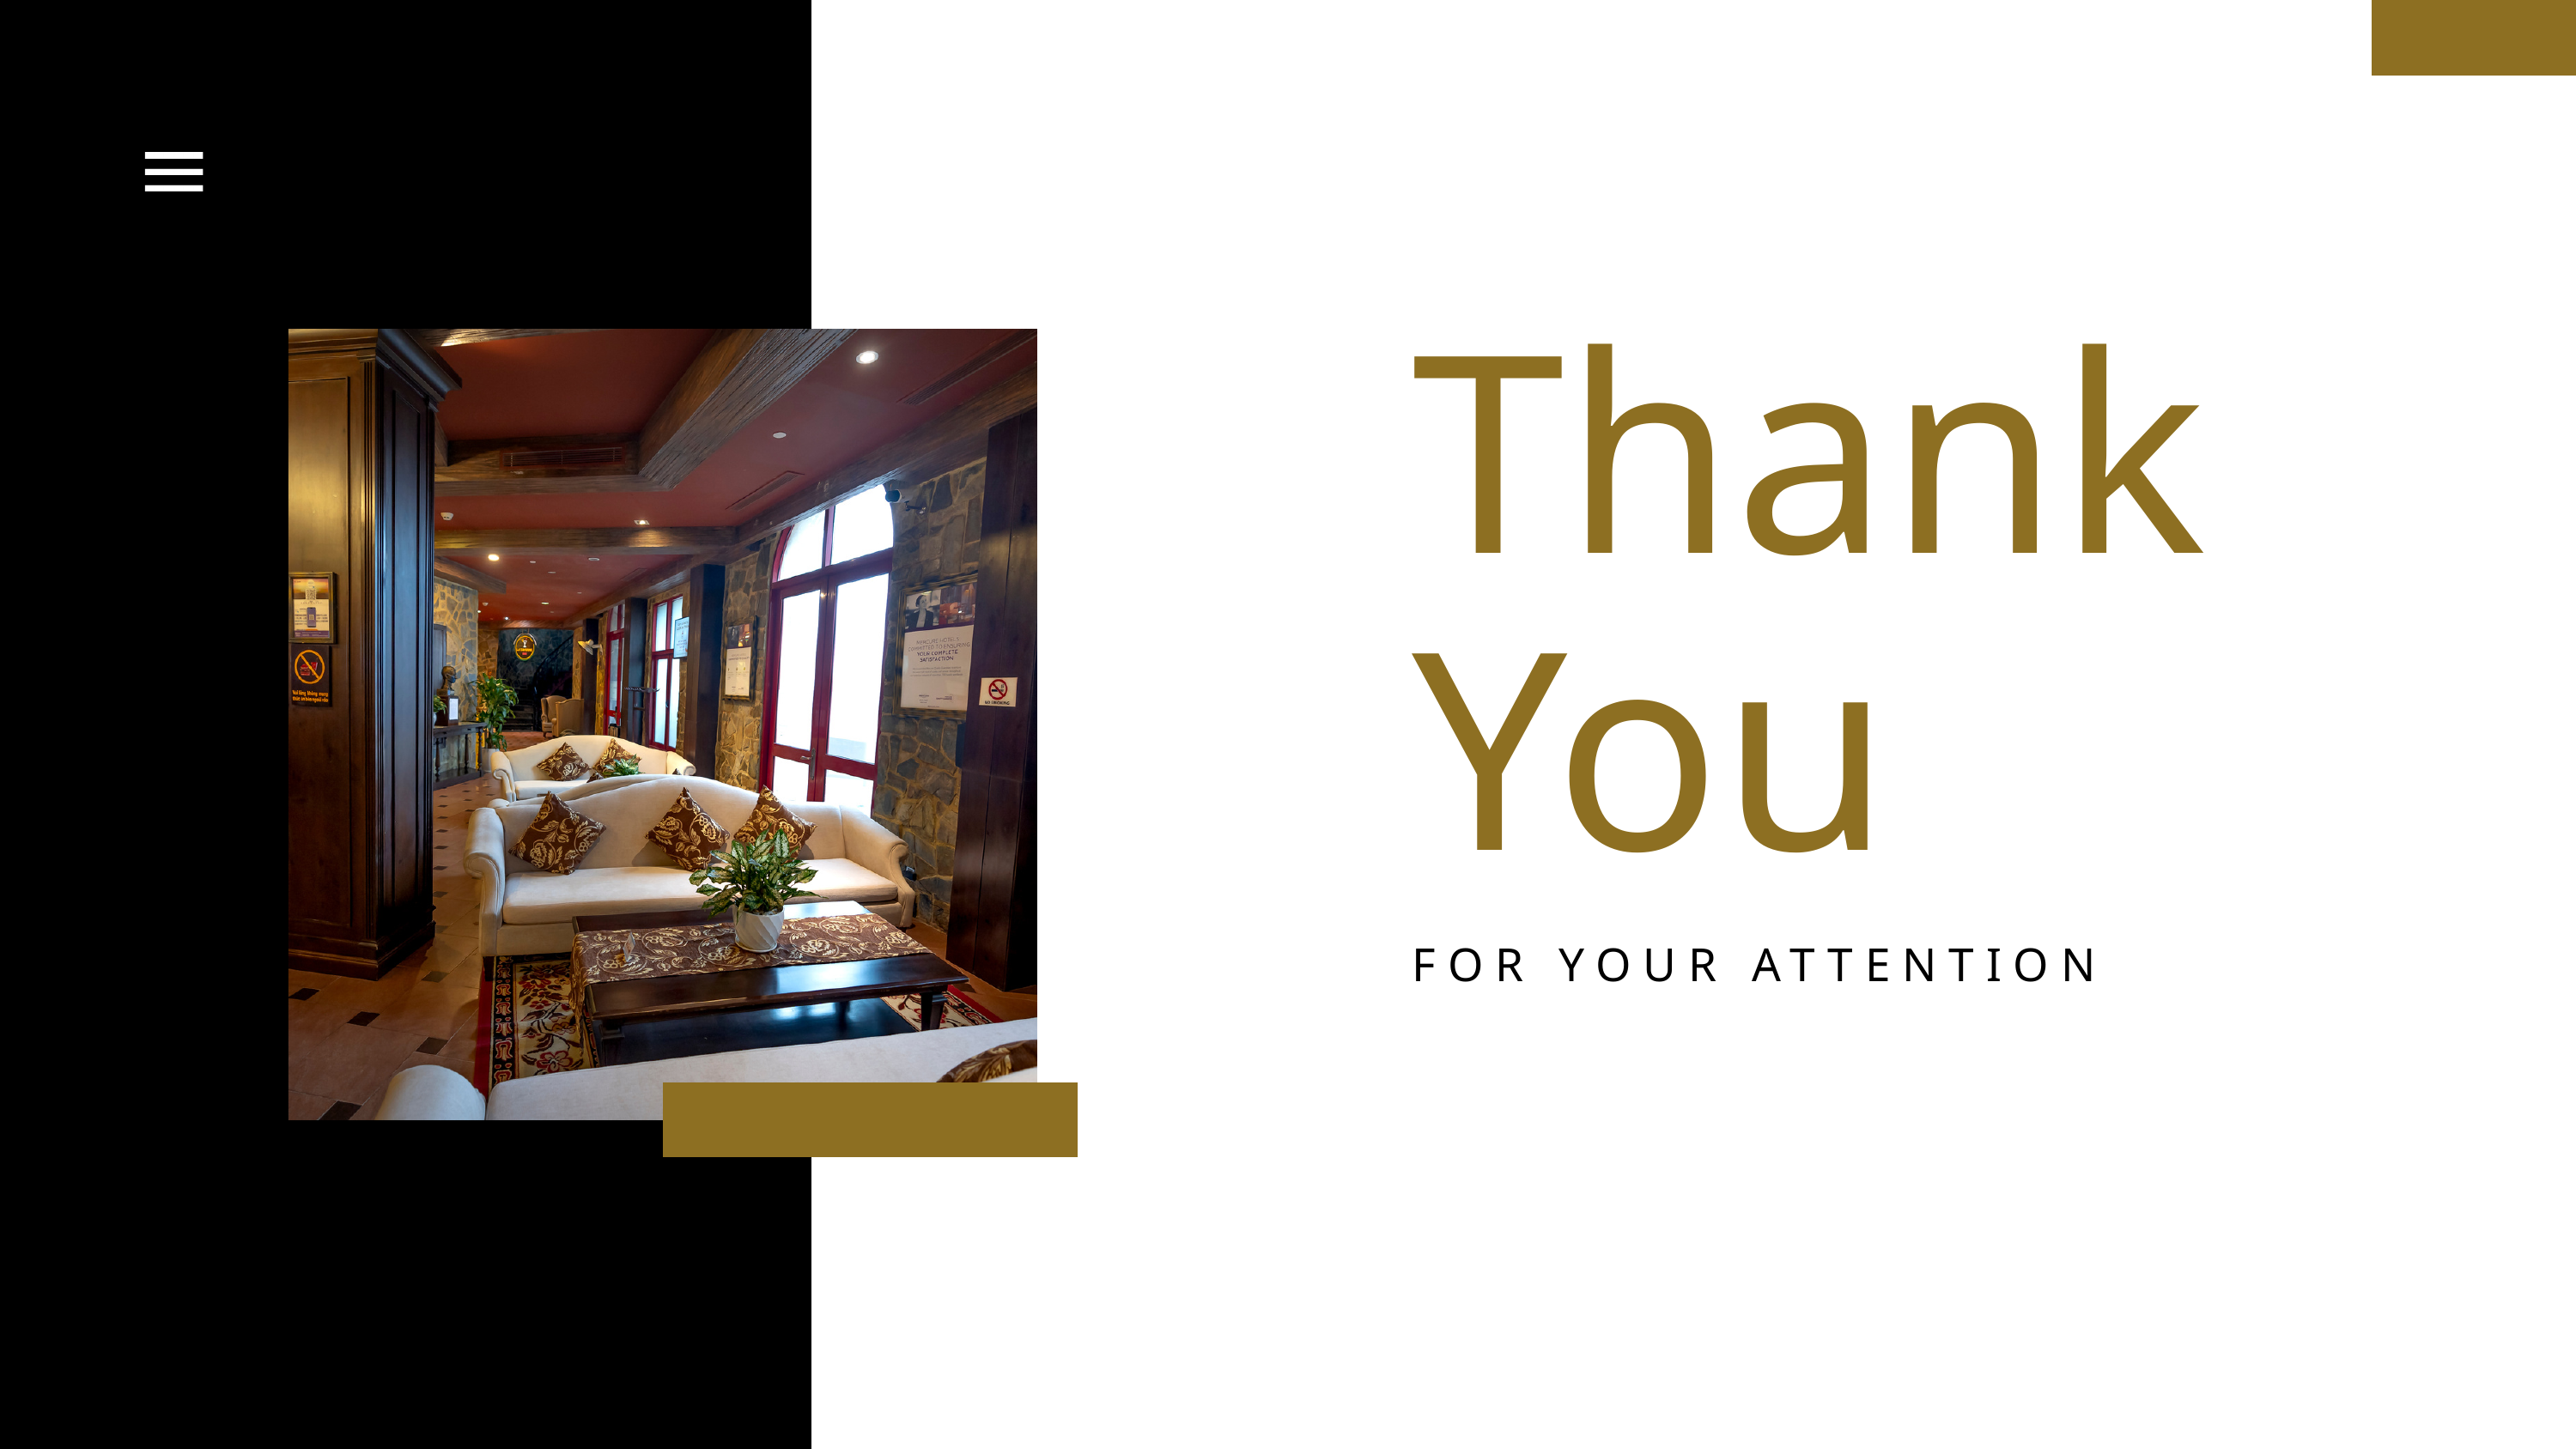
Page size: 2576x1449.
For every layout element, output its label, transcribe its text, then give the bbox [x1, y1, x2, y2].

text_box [288, 328, 1038, 1120]
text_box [0, 0, 812, 1449]
text_box FOR YOUR ATTENTION [1412, 912, 2294, 991]
text_box Thank You [1412, 311, 2480, 906]
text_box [2371, 0, 2576, 76]
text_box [832, 912, 908, 1327]
